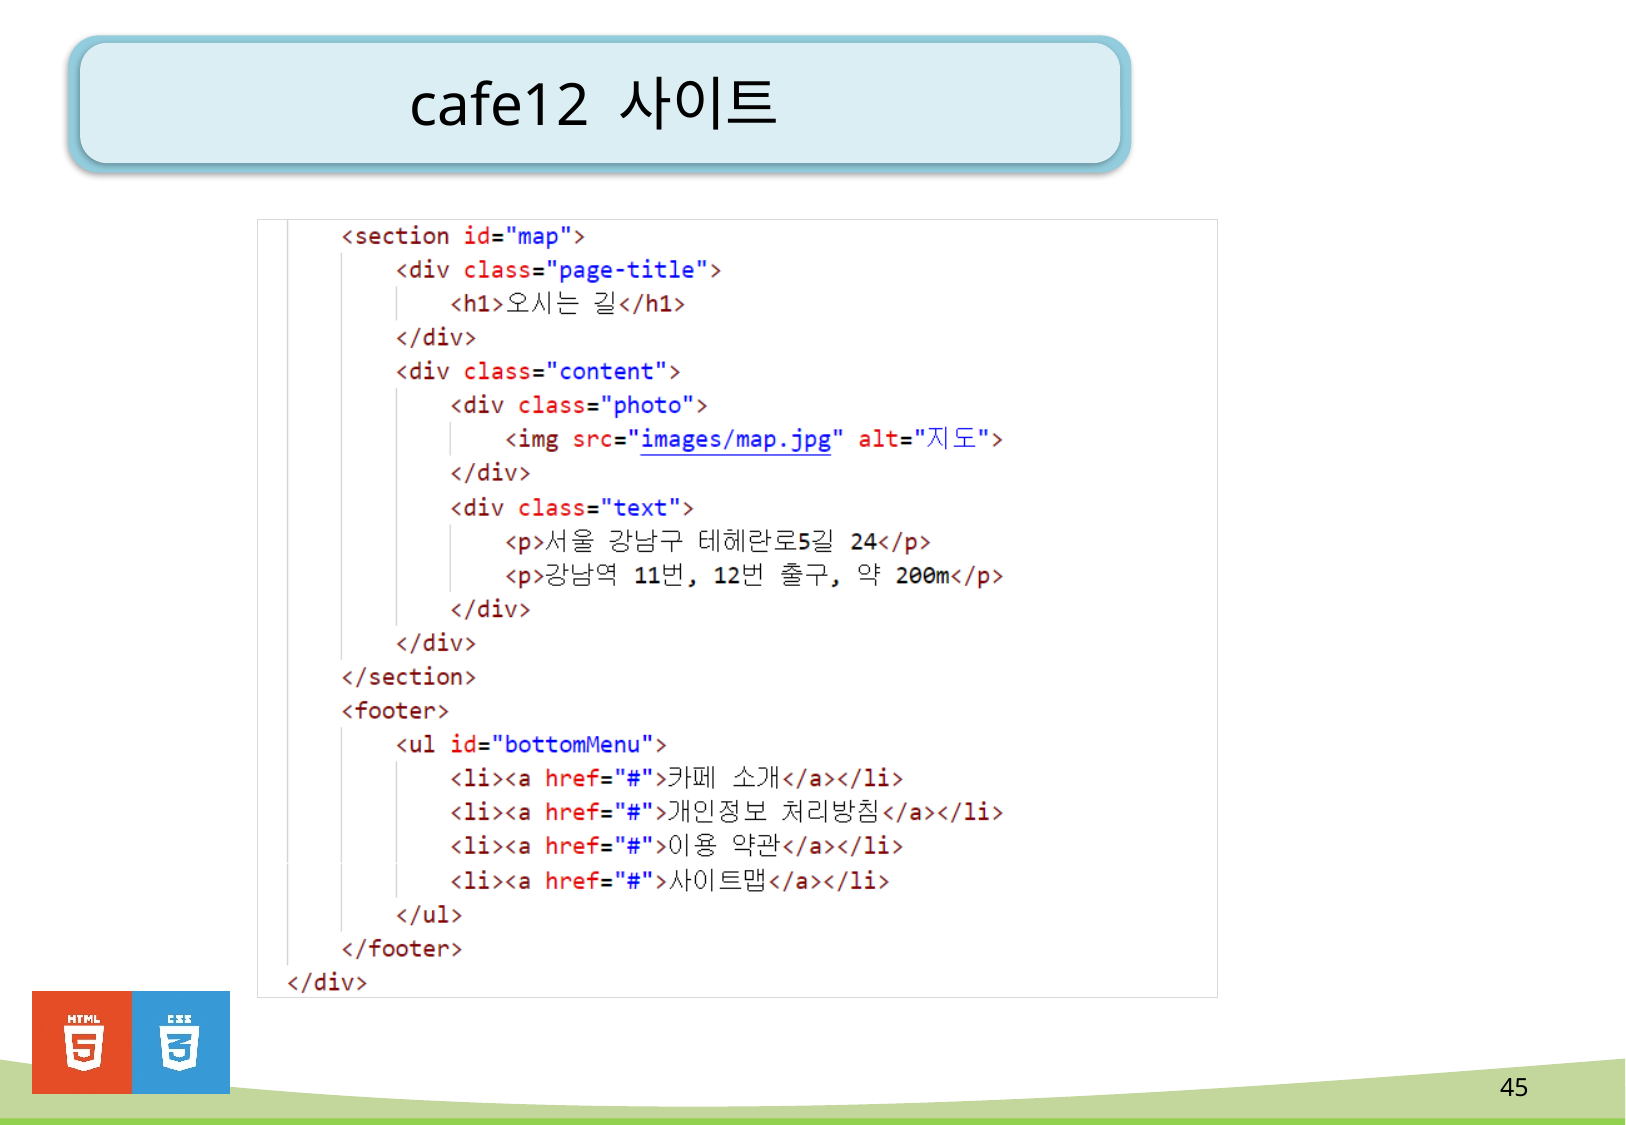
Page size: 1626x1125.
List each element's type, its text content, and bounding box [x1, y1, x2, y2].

picture [32, 991, 230, 1094]
slide_number 45 [1452, 1058, 1544, 1119]
title cafe12 사이트 [68, 32, 1121, 173]
picture [257, 219, 1218, 998]
